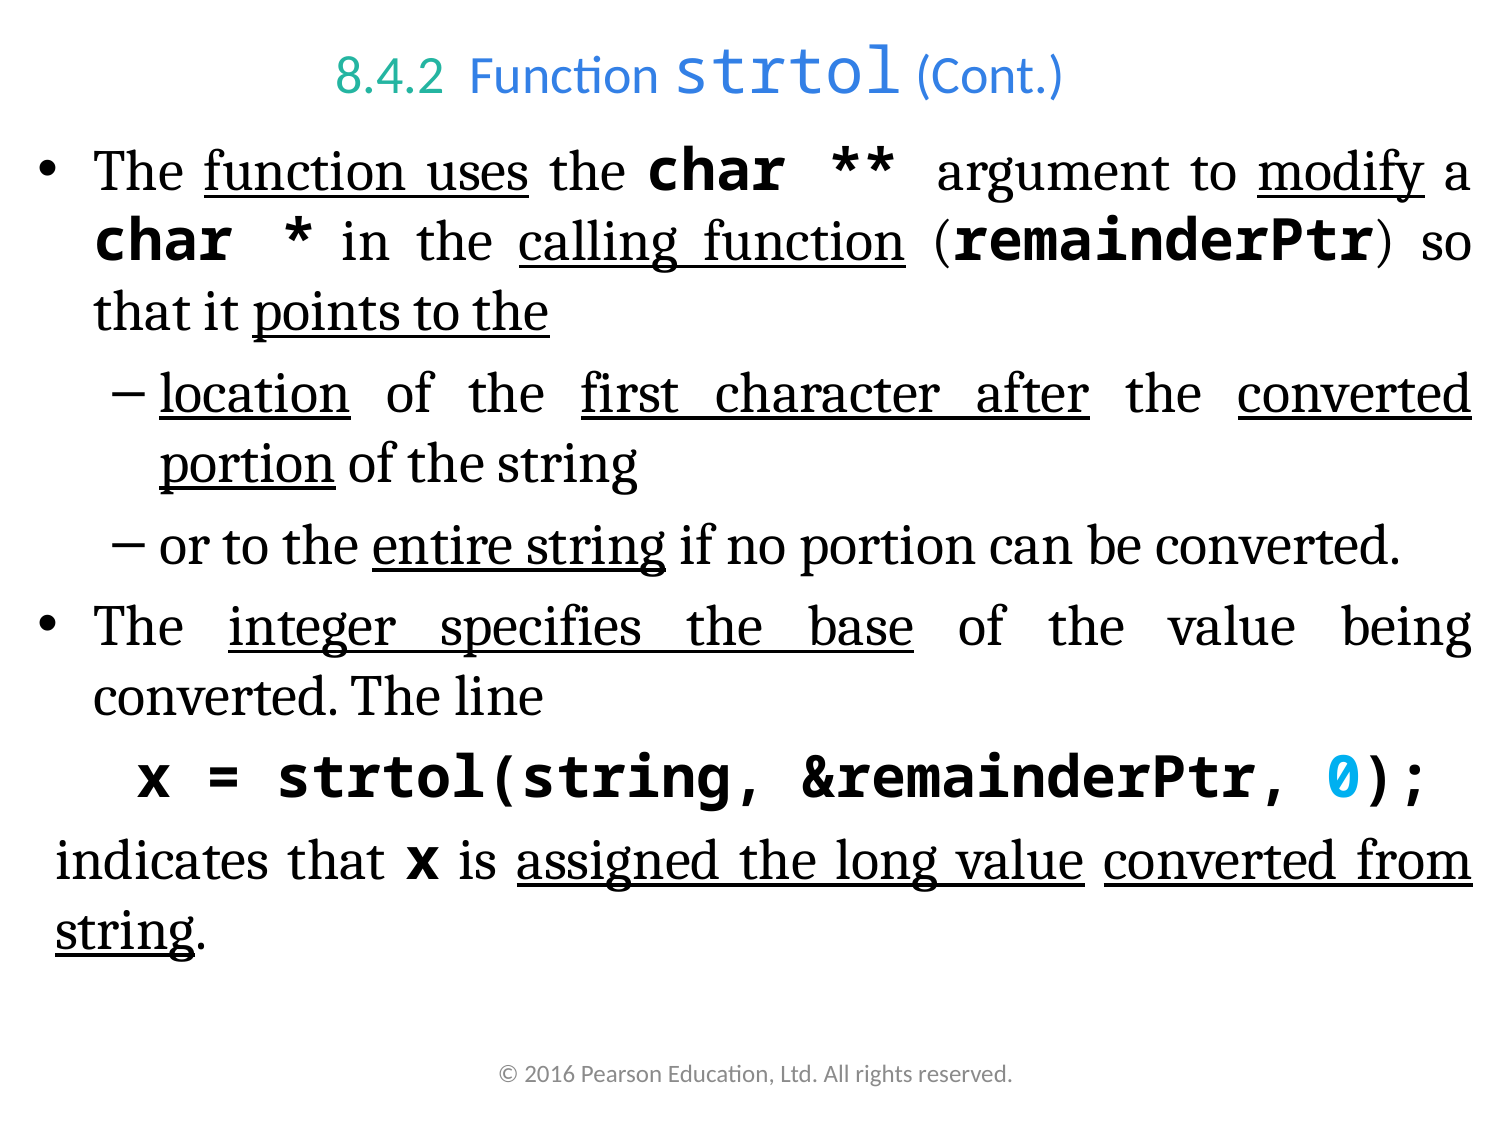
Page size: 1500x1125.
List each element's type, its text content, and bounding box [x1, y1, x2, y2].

footer © 2016 Pearson Education, Ltd. All rights reserved. [362, 1042, 1150, 1103]
list The function uses the char ** argument to modify a char * in the calling function (remainderPtr) so that it points to the location of the first character after the converted portion of the string or to the entire string if no portion can be converted. The integer specifies the base of the value being converted. The line x = strtol(string, &remainderPtr, 0); indicates that x is assigned the long value converted from string. [22, 125, 1488, 1043]
title 8.4.2 Function strtol (Cont.) [24, 21, 1375, 114]
